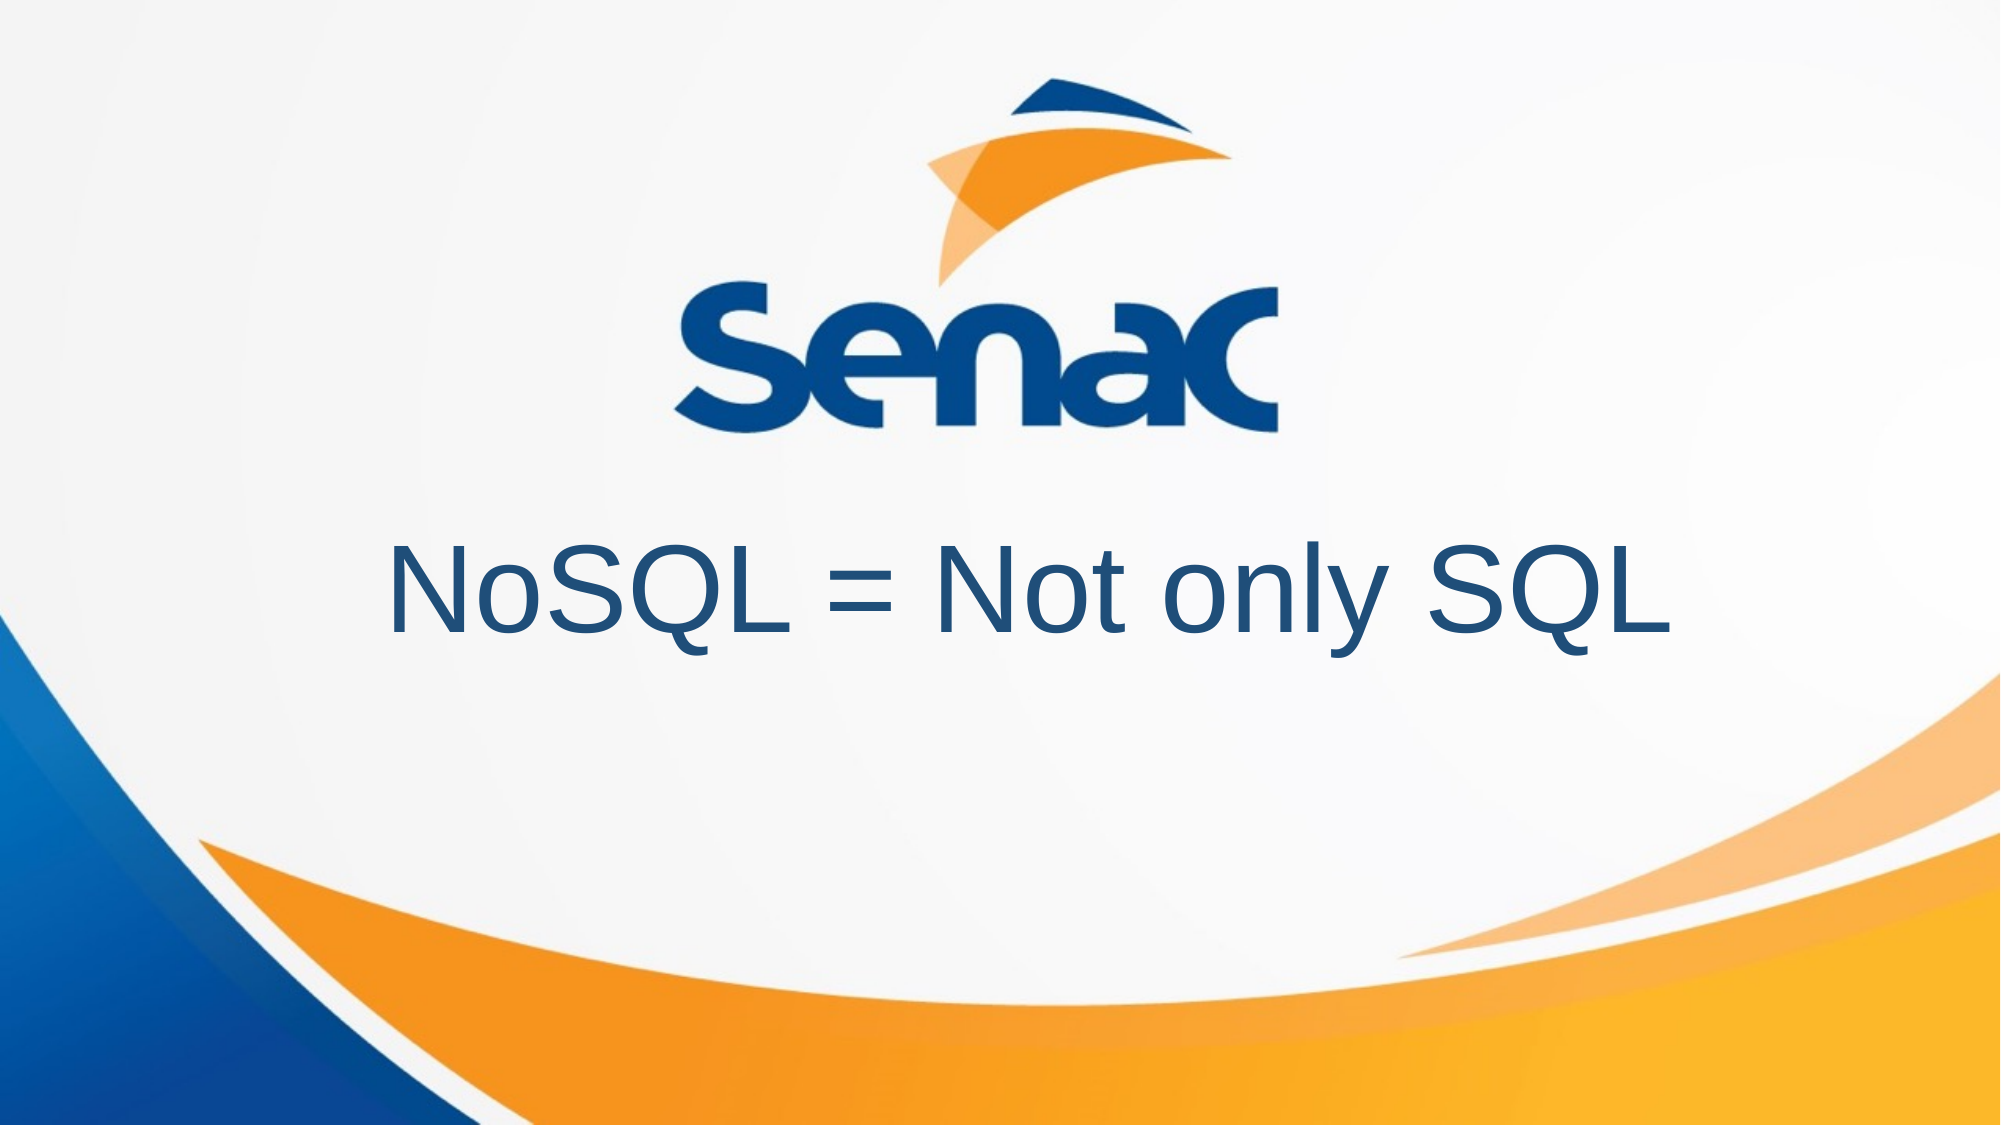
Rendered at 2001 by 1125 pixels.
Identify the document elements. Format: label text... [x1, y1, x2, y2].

title NoSQL = Not only SQL [96, 475, 1964, 668]
picture [0, 0, 2001, 1125]
